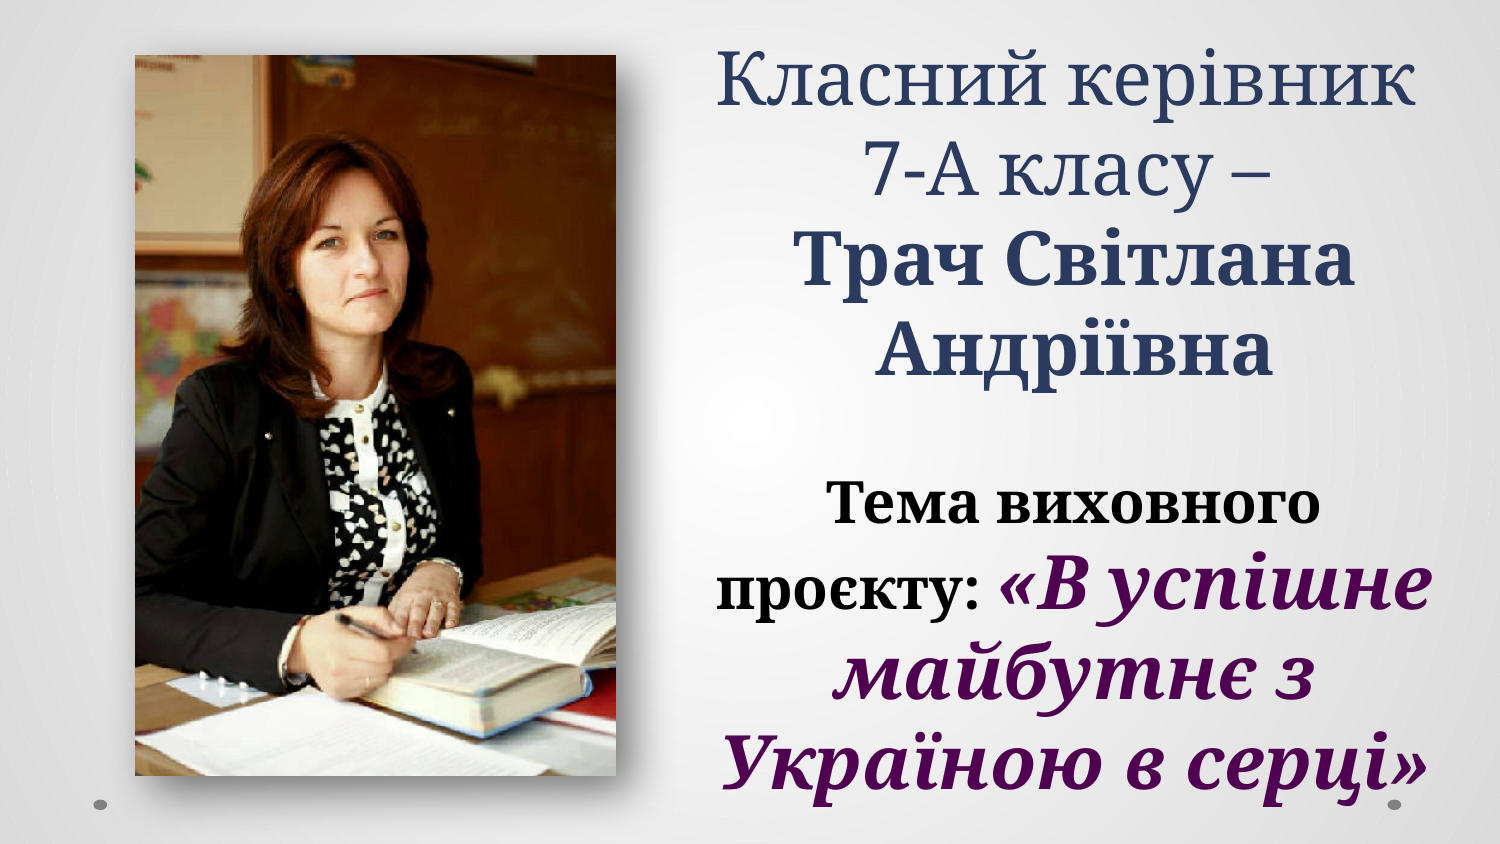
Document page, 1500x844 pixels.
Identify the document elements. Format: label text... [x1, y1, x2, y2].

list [135, 55, 617, 776]
title Класний керівник 7-А класу – Трач Світлана Андріївна [665, 102, 1495, 399]
text_box Тема виховного проєкту: «В успішне майбутнє з Україною в серці» [679, 457, 1471, 813]
